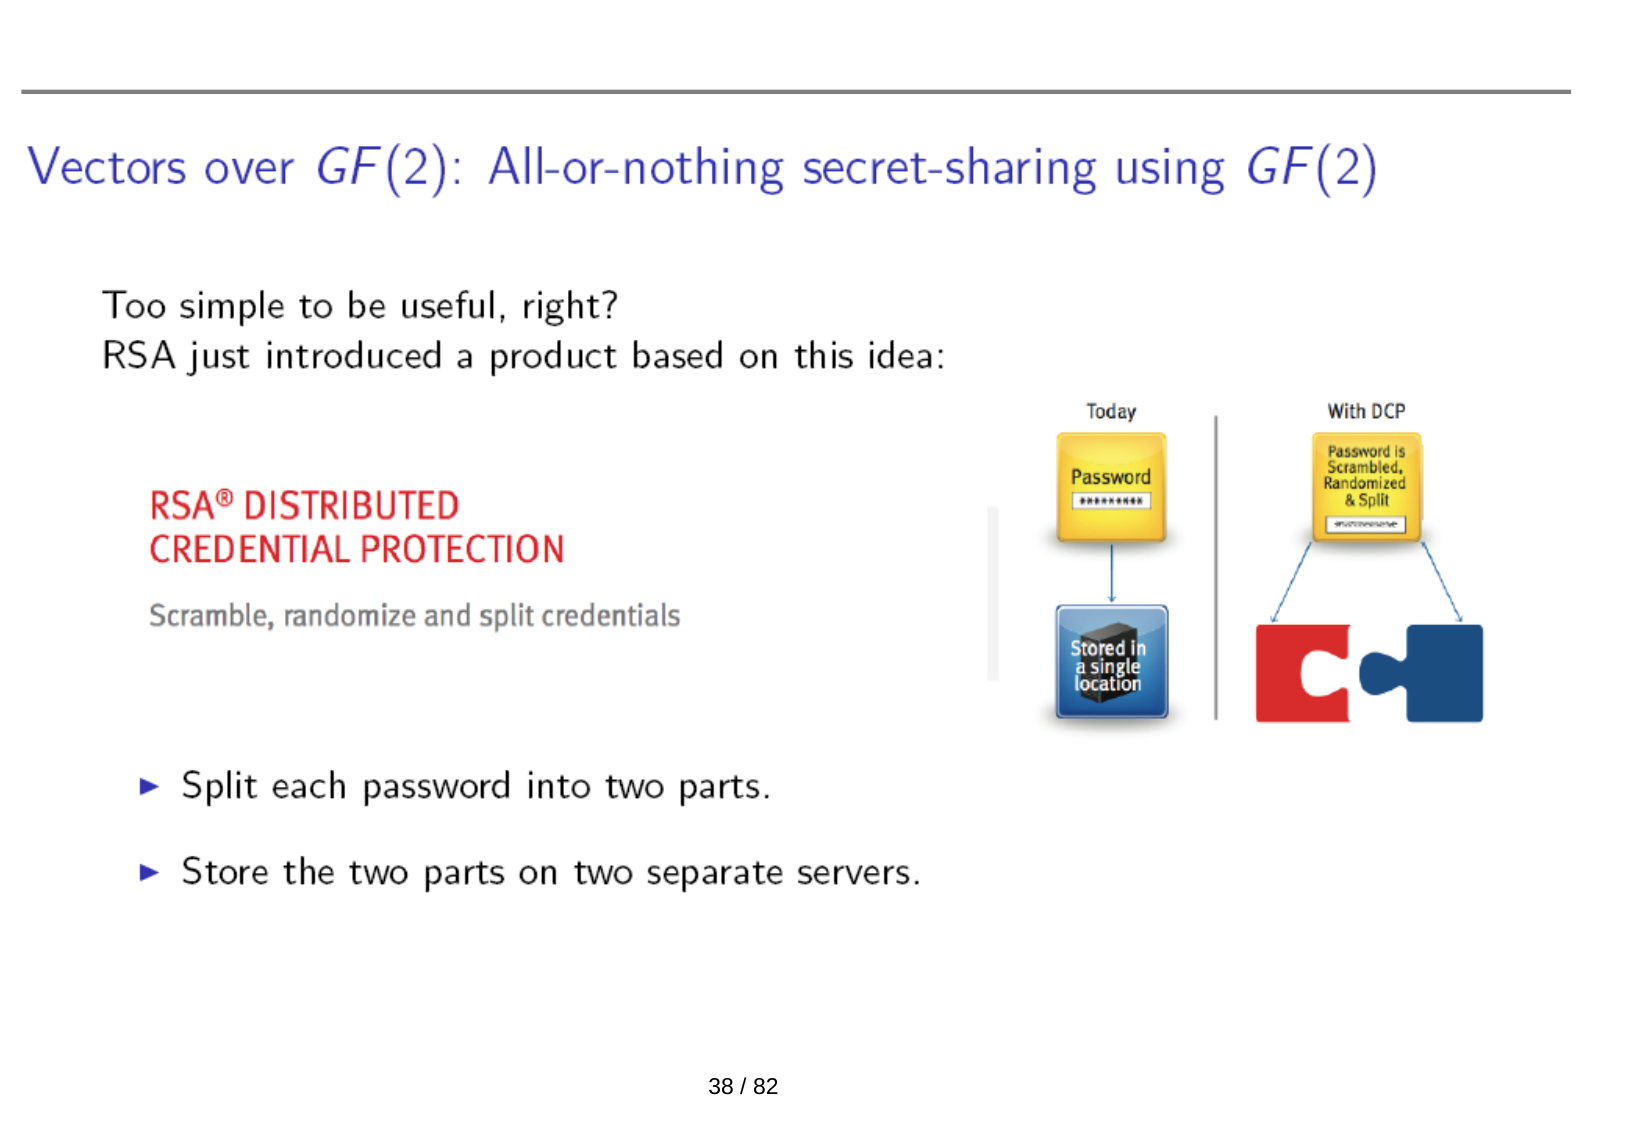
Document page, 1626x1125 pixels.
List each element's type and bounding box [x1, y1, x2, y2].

picture [12, 120, 1613, 1005]
